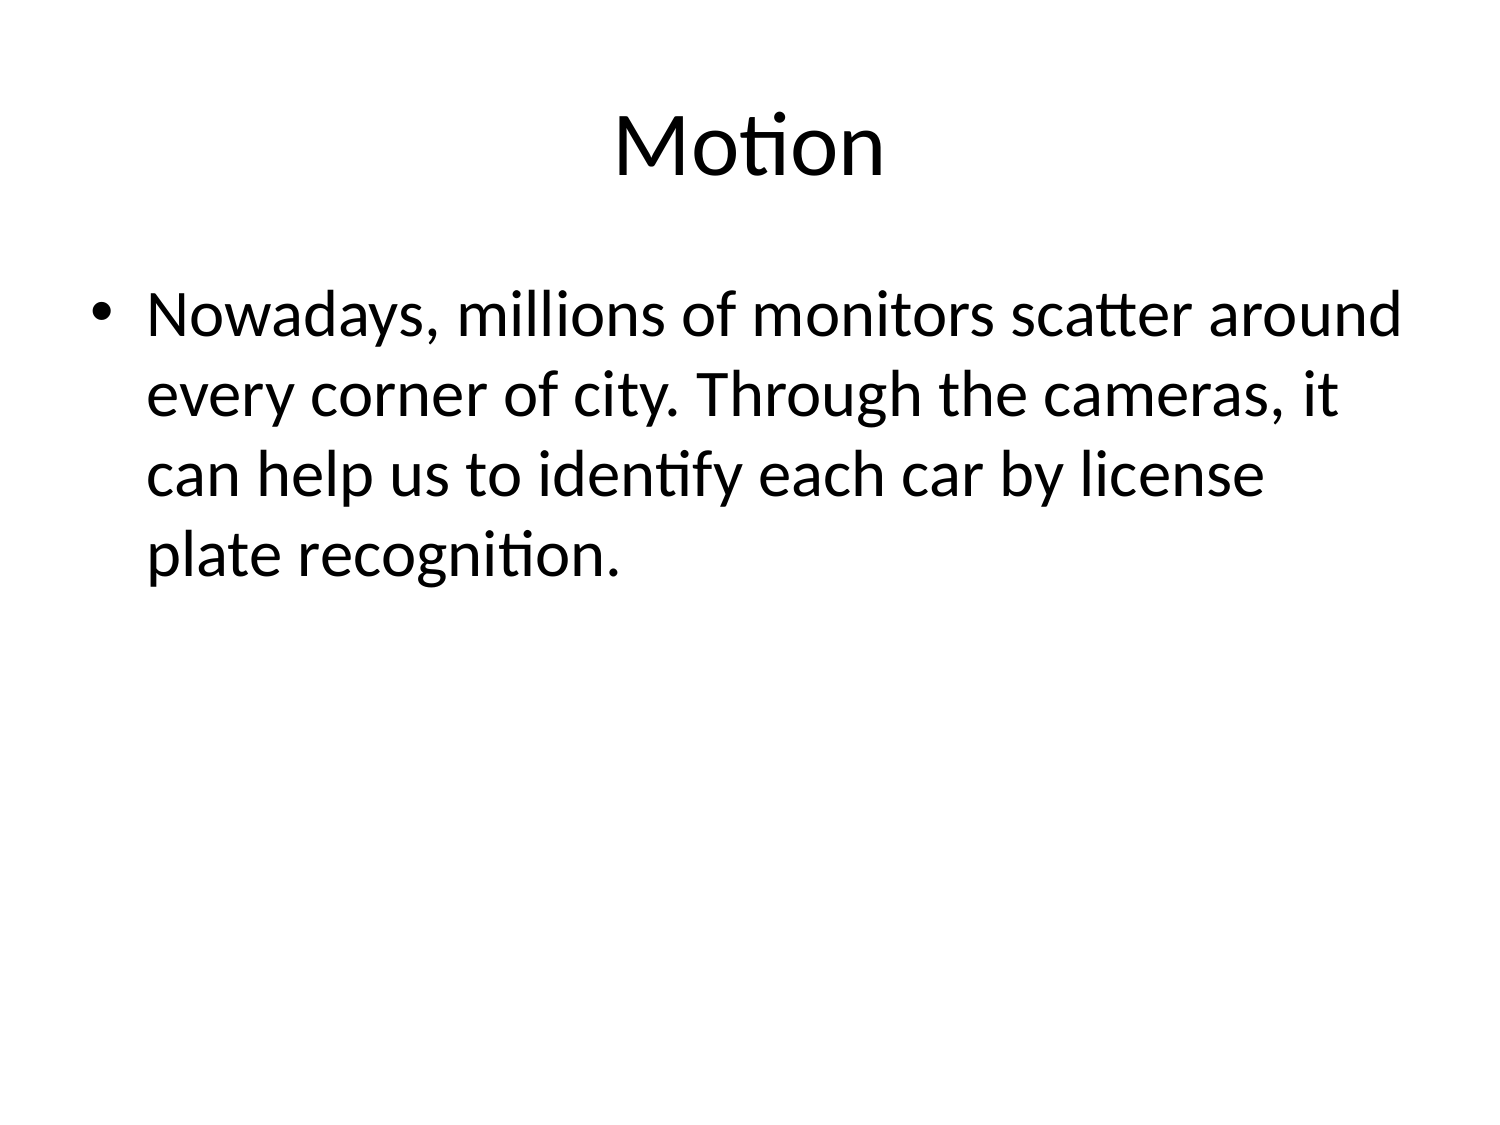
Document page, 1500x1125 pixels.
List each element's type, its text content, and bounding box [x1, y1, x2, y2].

list Nowadays, millions of monitors scatter around every corner of city. Through the cameras, it can help us to identify each car by license plate recognition. [75, 262, 1425, 1005]
title Motion [75, 45, 1425, 233]
